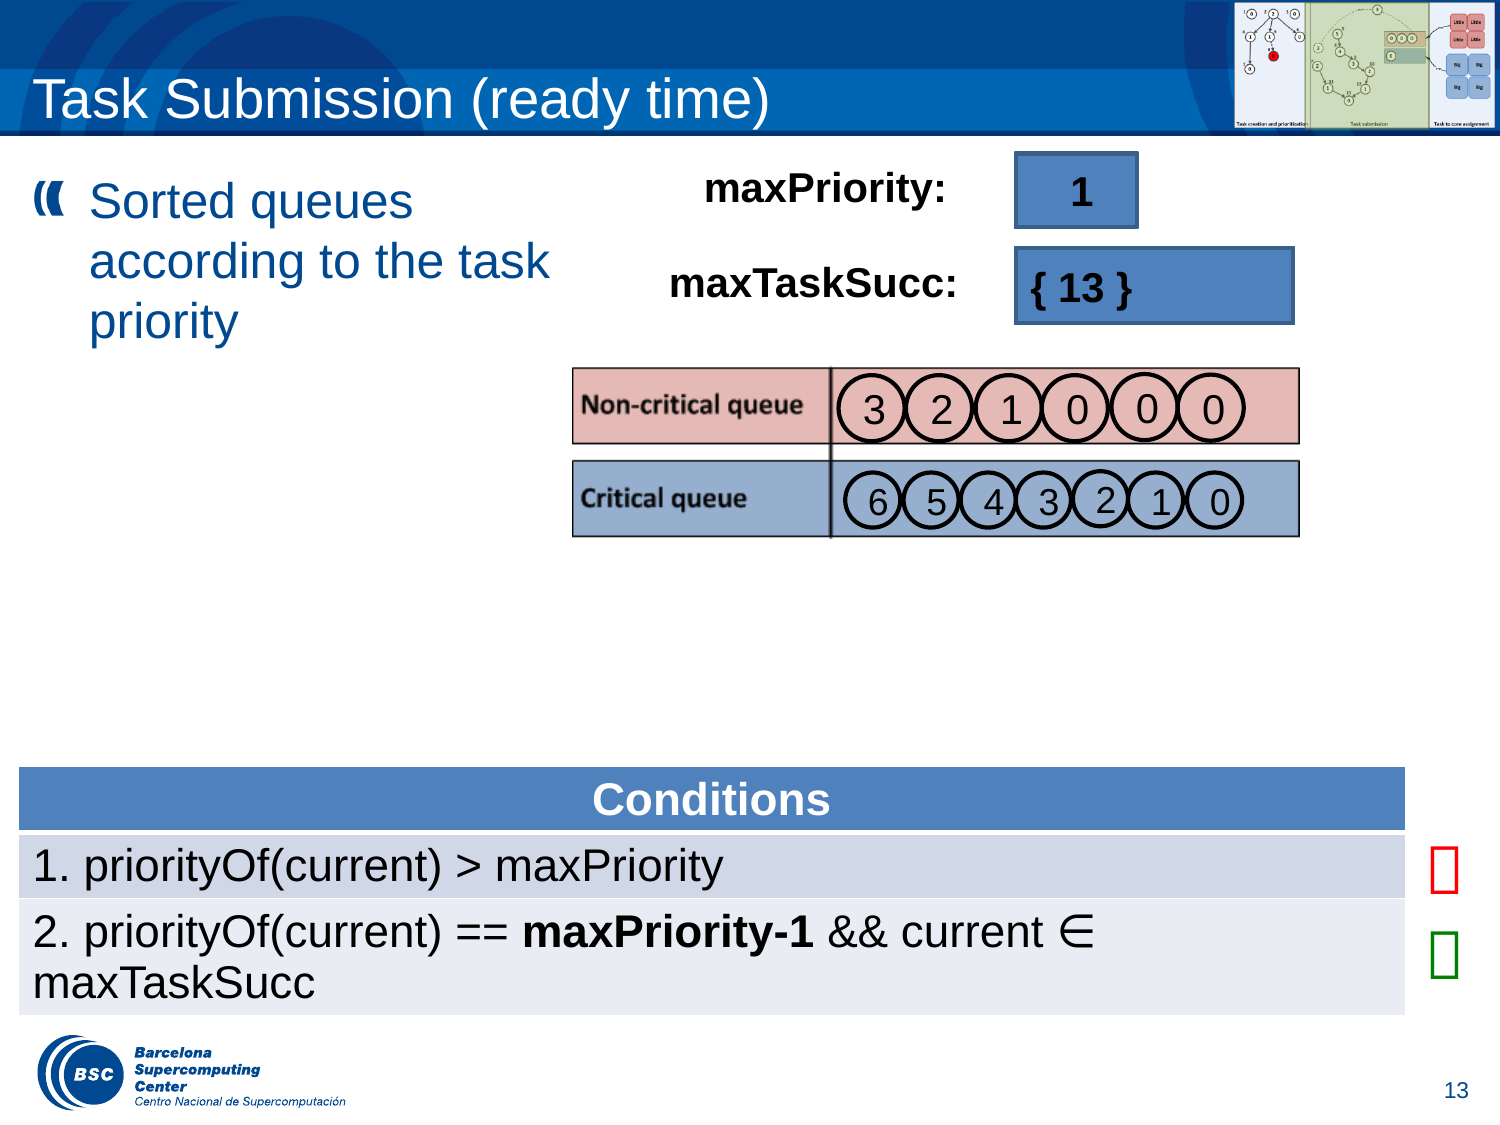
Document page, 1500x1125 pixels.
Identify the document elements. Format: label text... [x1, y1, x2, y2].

text_box 1 [1014, 151, 1139, 229]
text_box maxTaskSucc: [654, 248, 974, 313]
table_header Conditions [19, 767, 1405, 830]
text_box { 13 } [1014, 246, 1295, 325]
table_cell 2. priorityOf(current) == maxPriority-1 && current ∈ maxTaskSucc [19, 899, 1405, 1015]
text_box maxPriority: [688, 153, 962, 219]
table_cell 1. priorityOf(current) > maxPriority [19, 835, 1405, 898]
title Task Submission (ready time) [17, 7, 1483, 138]
picture [32, 180, 65, 216]
picture [572, 366, 1300, 540]
list Sorted queues according to the task priority [17, 160, 573, 646]
slide_number 13 [1411, 1042, 1484, 1111]
picture [0, 0, 1500, 136]
text_box  [1409, 820, 1480, 916]
text_box  [1409, 916, 1480, 1000]
